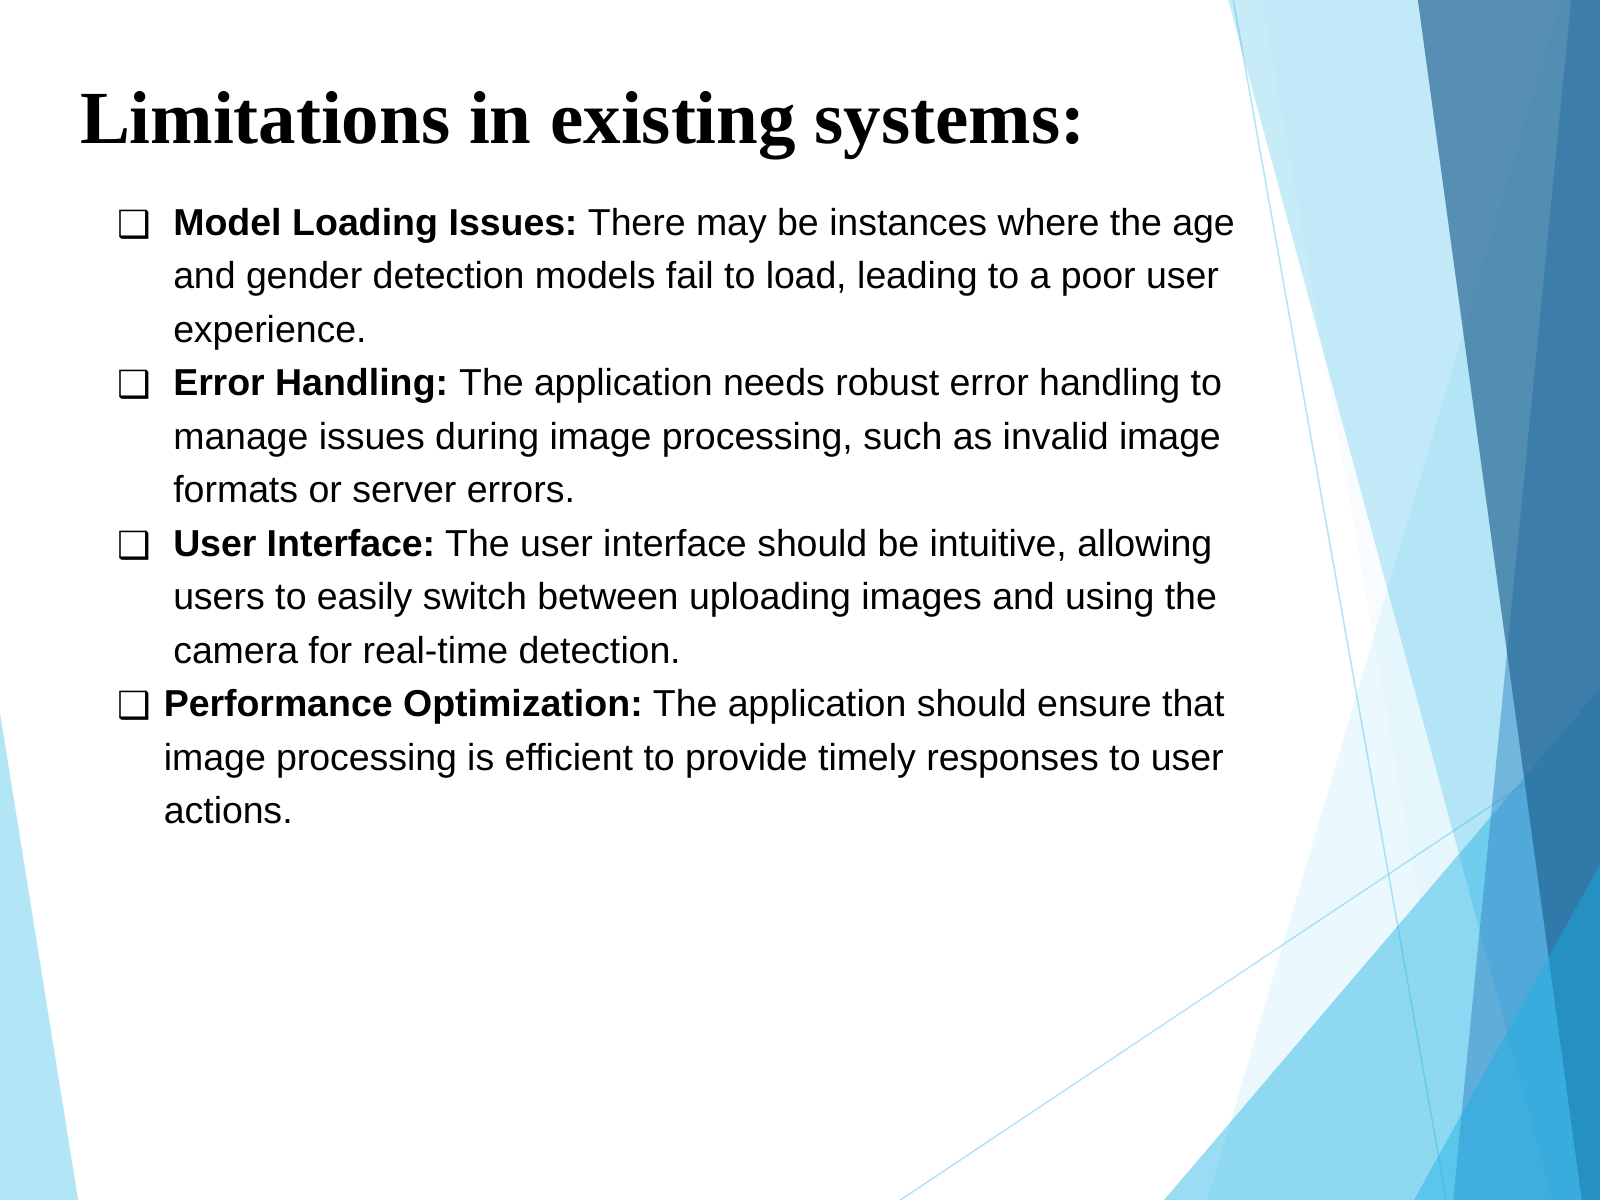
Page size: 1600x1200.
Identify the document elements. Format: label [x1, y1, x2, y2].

text_box [0, 0, 1600, 1200]
